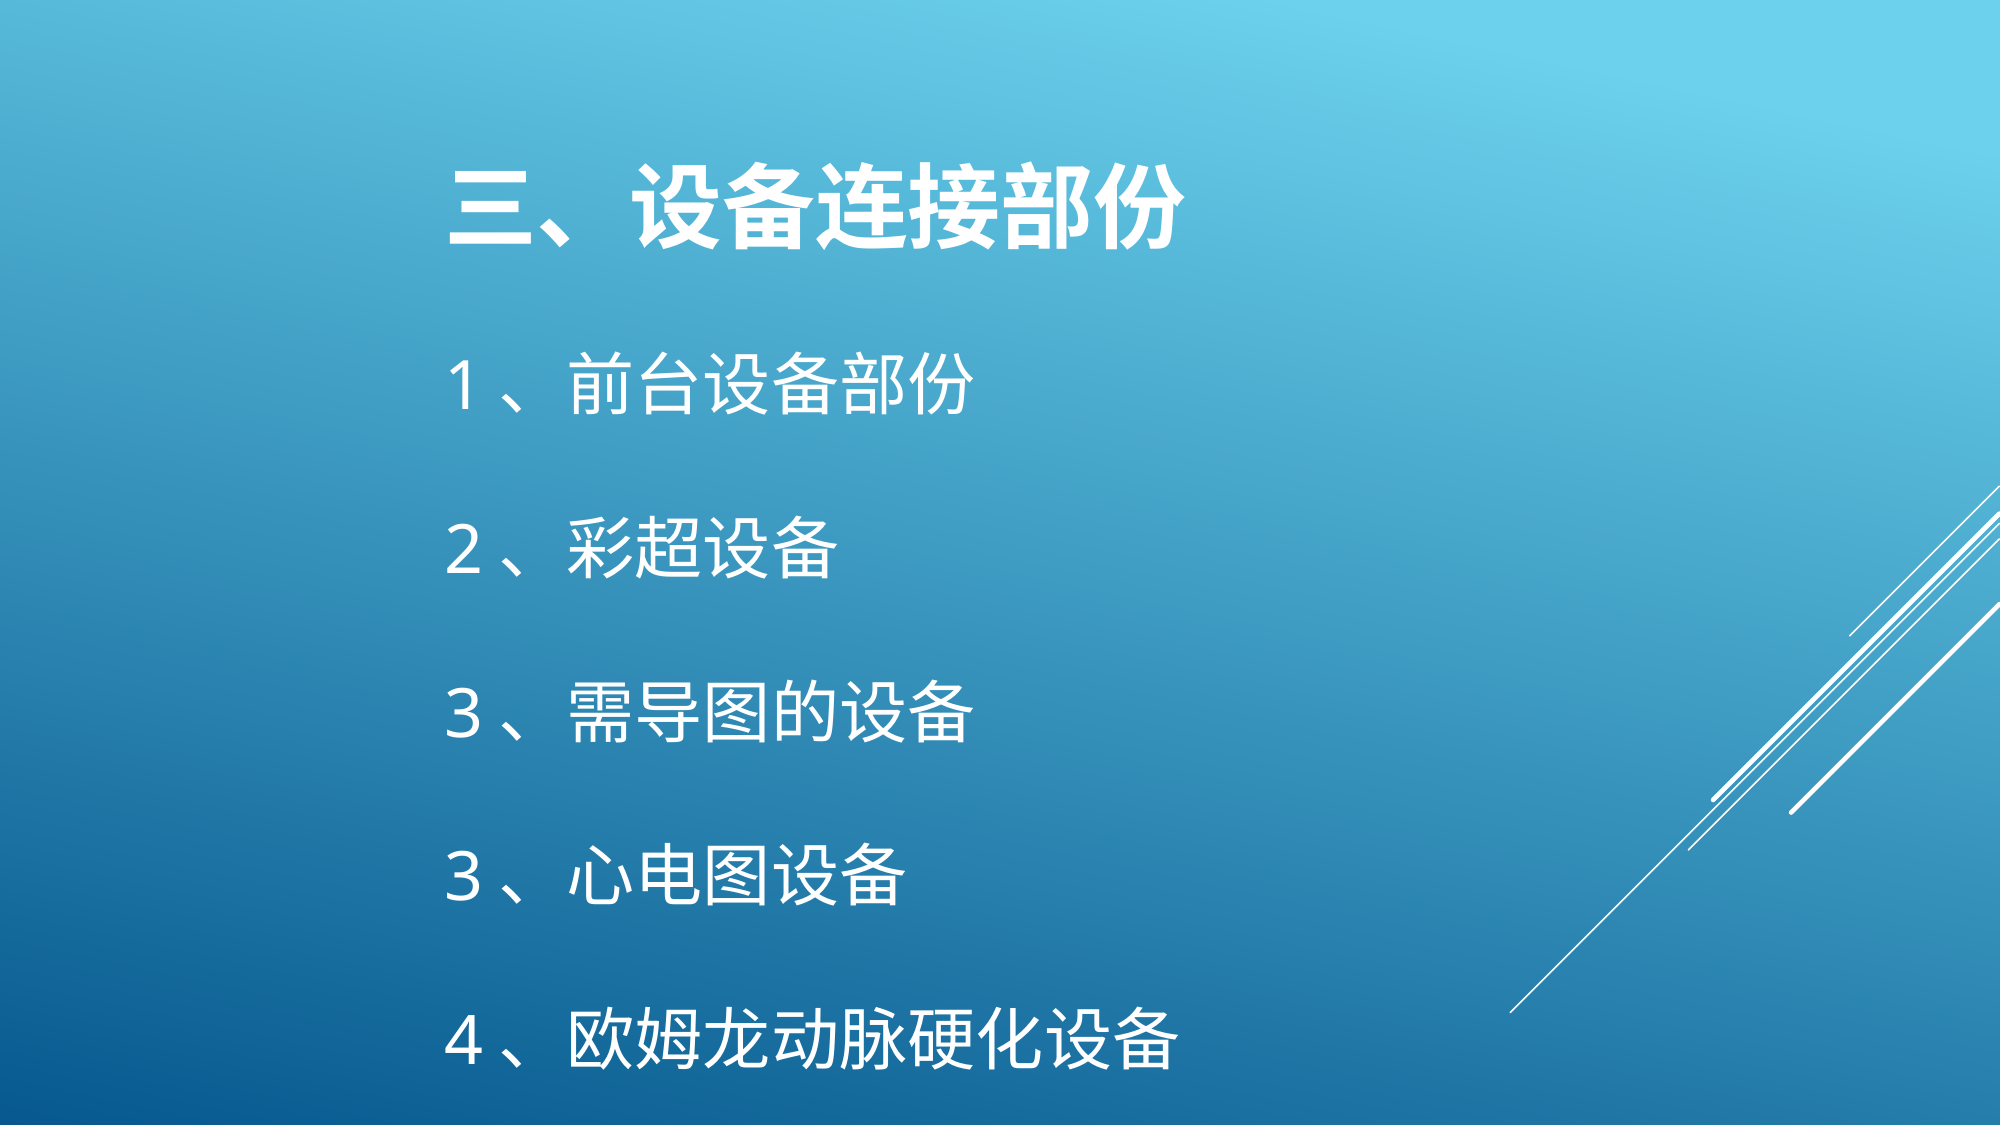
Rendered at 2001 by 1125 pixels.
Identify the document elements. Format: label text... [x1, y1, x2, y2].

title 三、设备连接部份 1、前台设备部份 2、彩超设备 3、需导图的设备 3、心电图设备 4、欧姆龙动脉硬化设备 [429, 27, 1360, 1089]
